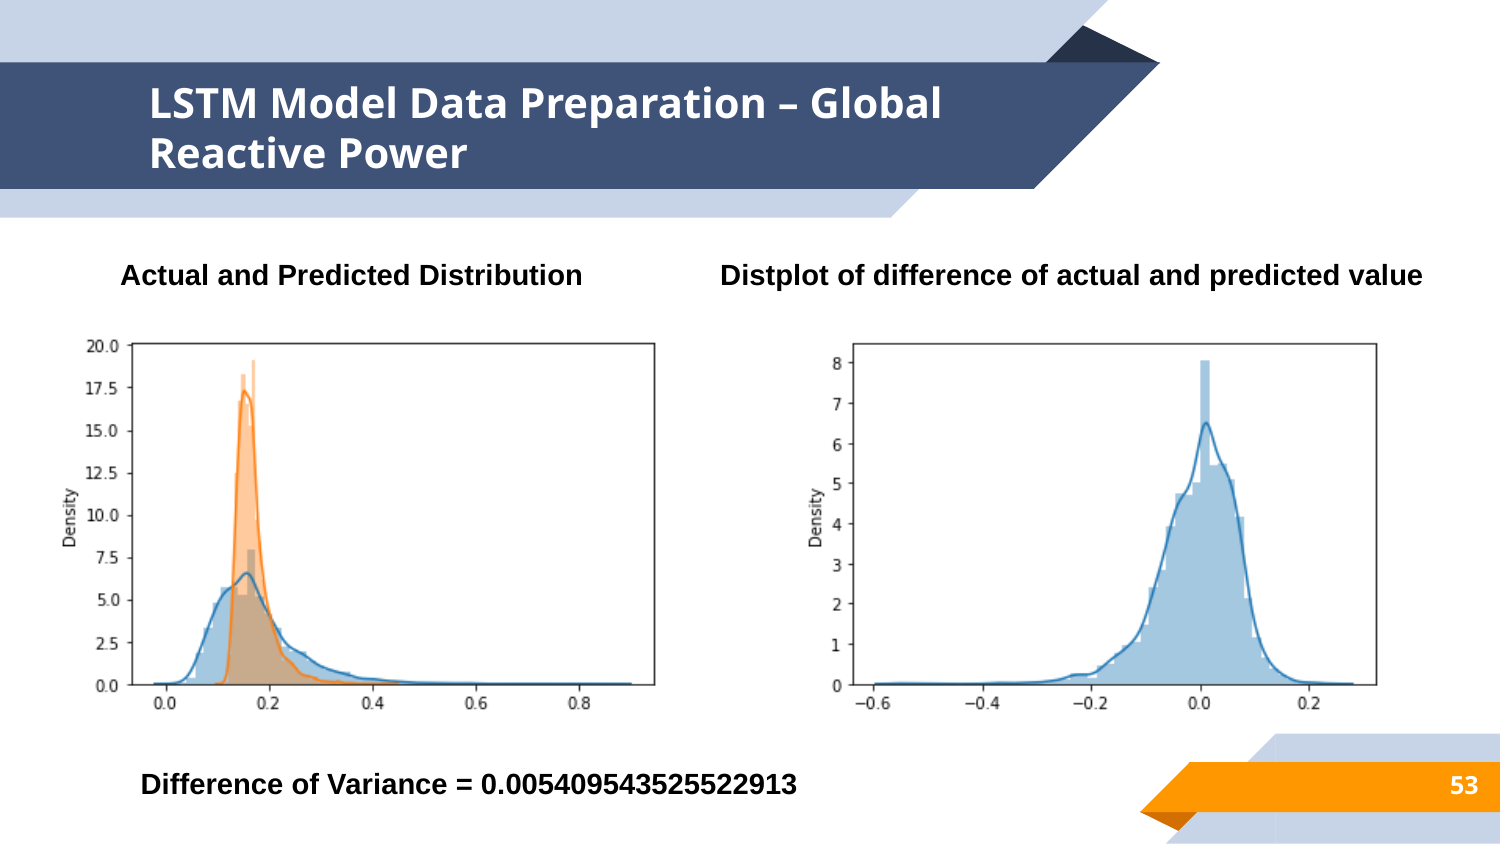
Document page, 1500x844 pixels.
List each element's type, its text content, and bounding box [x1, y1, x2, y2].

title LSTM Model Data Preparation – Global Reactive Power [133, 64, 1099, 190]
text_box Difference of Variance = 0.005409543525522913 [125, 757, 814, 808]
text_box Actual and Predicted Distribution Distplot of difference of actual and predicted value [105, 248, 1448, 299]
slide_number 53 [1249, 760, 1494, 813]
picture [52, 329, 666, 722]
picture [798, 333, 1387, 722]
